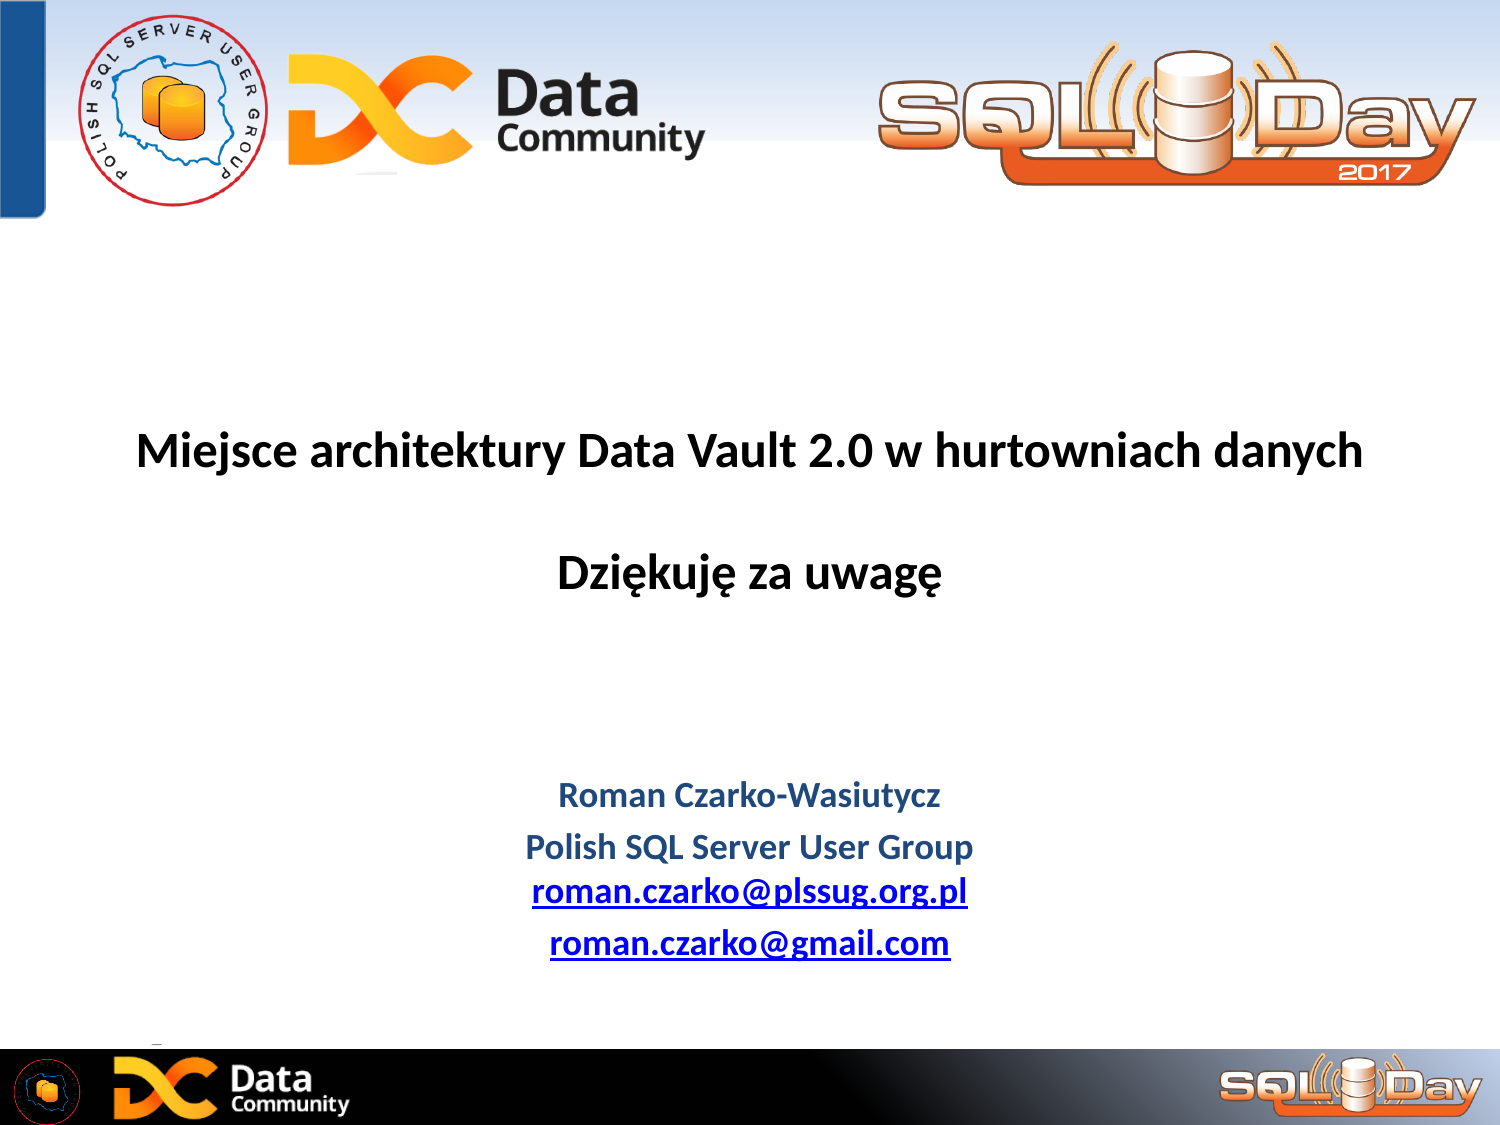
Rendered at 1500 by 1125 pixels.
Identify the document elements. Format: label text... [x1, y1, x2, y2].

picture [92, 1044, 378, 1125]
title Miejsce architektury Data Vault 2.0 w hurtowniach danych Dziękuję za uwagę [112, 387, 1388, 630]
subtitle Roman Czarko-Wasiutycz Polish SQL Server User Group roman.czarko@plssug.org.pl roman.czarko@gmail.com [245, 763, 1255, 973]
picture [75, 11, 271, 209]
picture [1219, 1053, 1483, 1117]
picture [878, 41, 1477, 186]
picture [0, 0, 46, 219]
picture [12, 1057, 81, 1125]
picture [275, 44, 725, 175]
